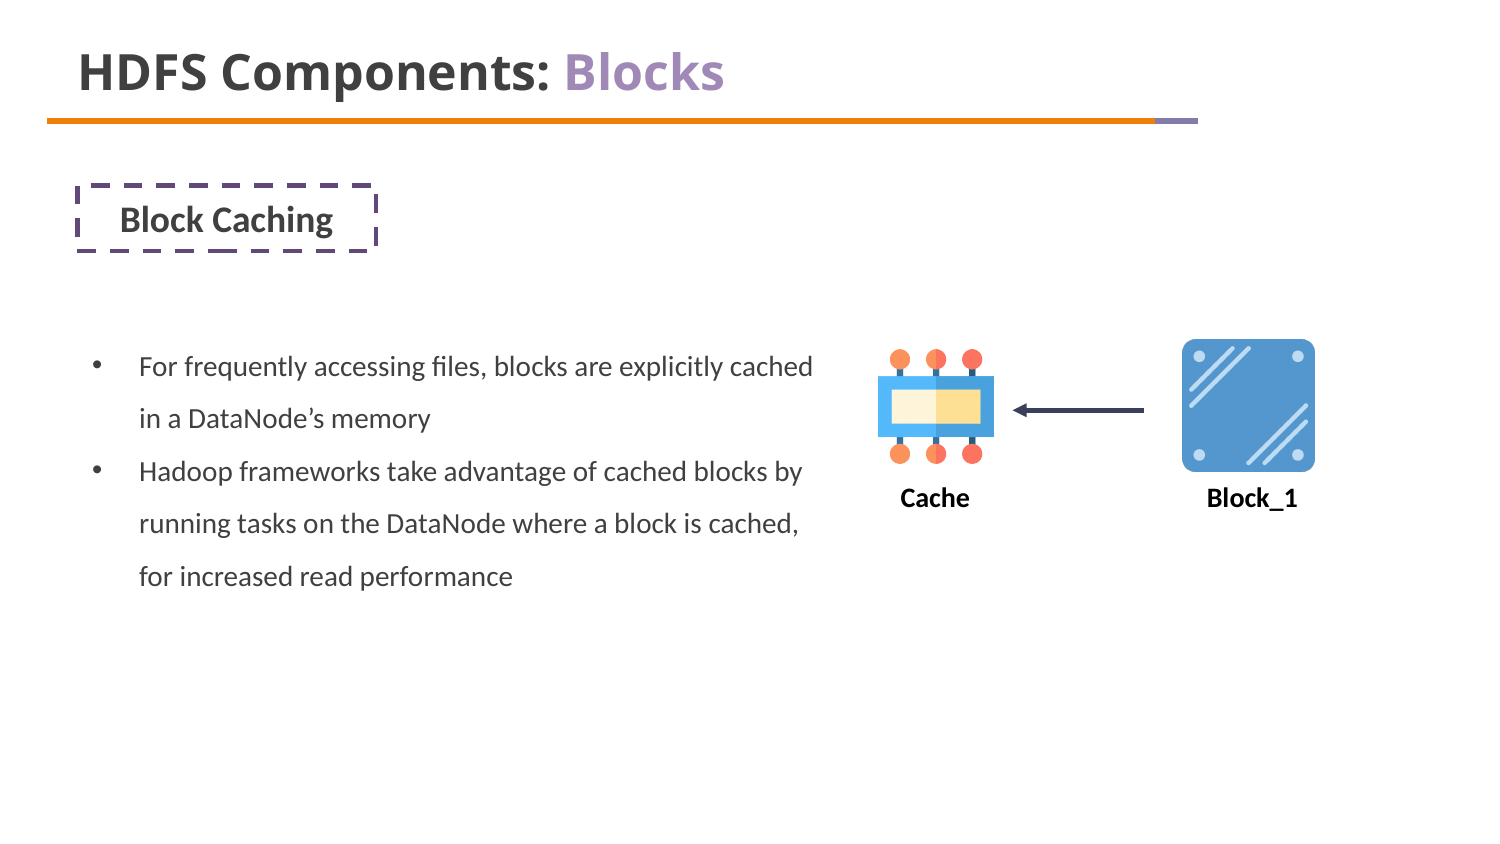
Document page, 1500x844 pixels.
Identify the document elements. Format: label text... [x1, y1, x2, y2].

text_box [1182, 339, 1327, 522]
text_box For frequently accessing files, blocks are explicitly cached in a DataNode’s memory Hadoop frameworks take advantage of cached blocks by running tasks on the DataNode where a block is cached, for increased read performance [77, 322, 832, 600]
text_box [878, 349, 994, 522]
text_box HDFS Components: Blocks [77, 23, 1143, 119]
text_box [76, 184, 377, 252]
